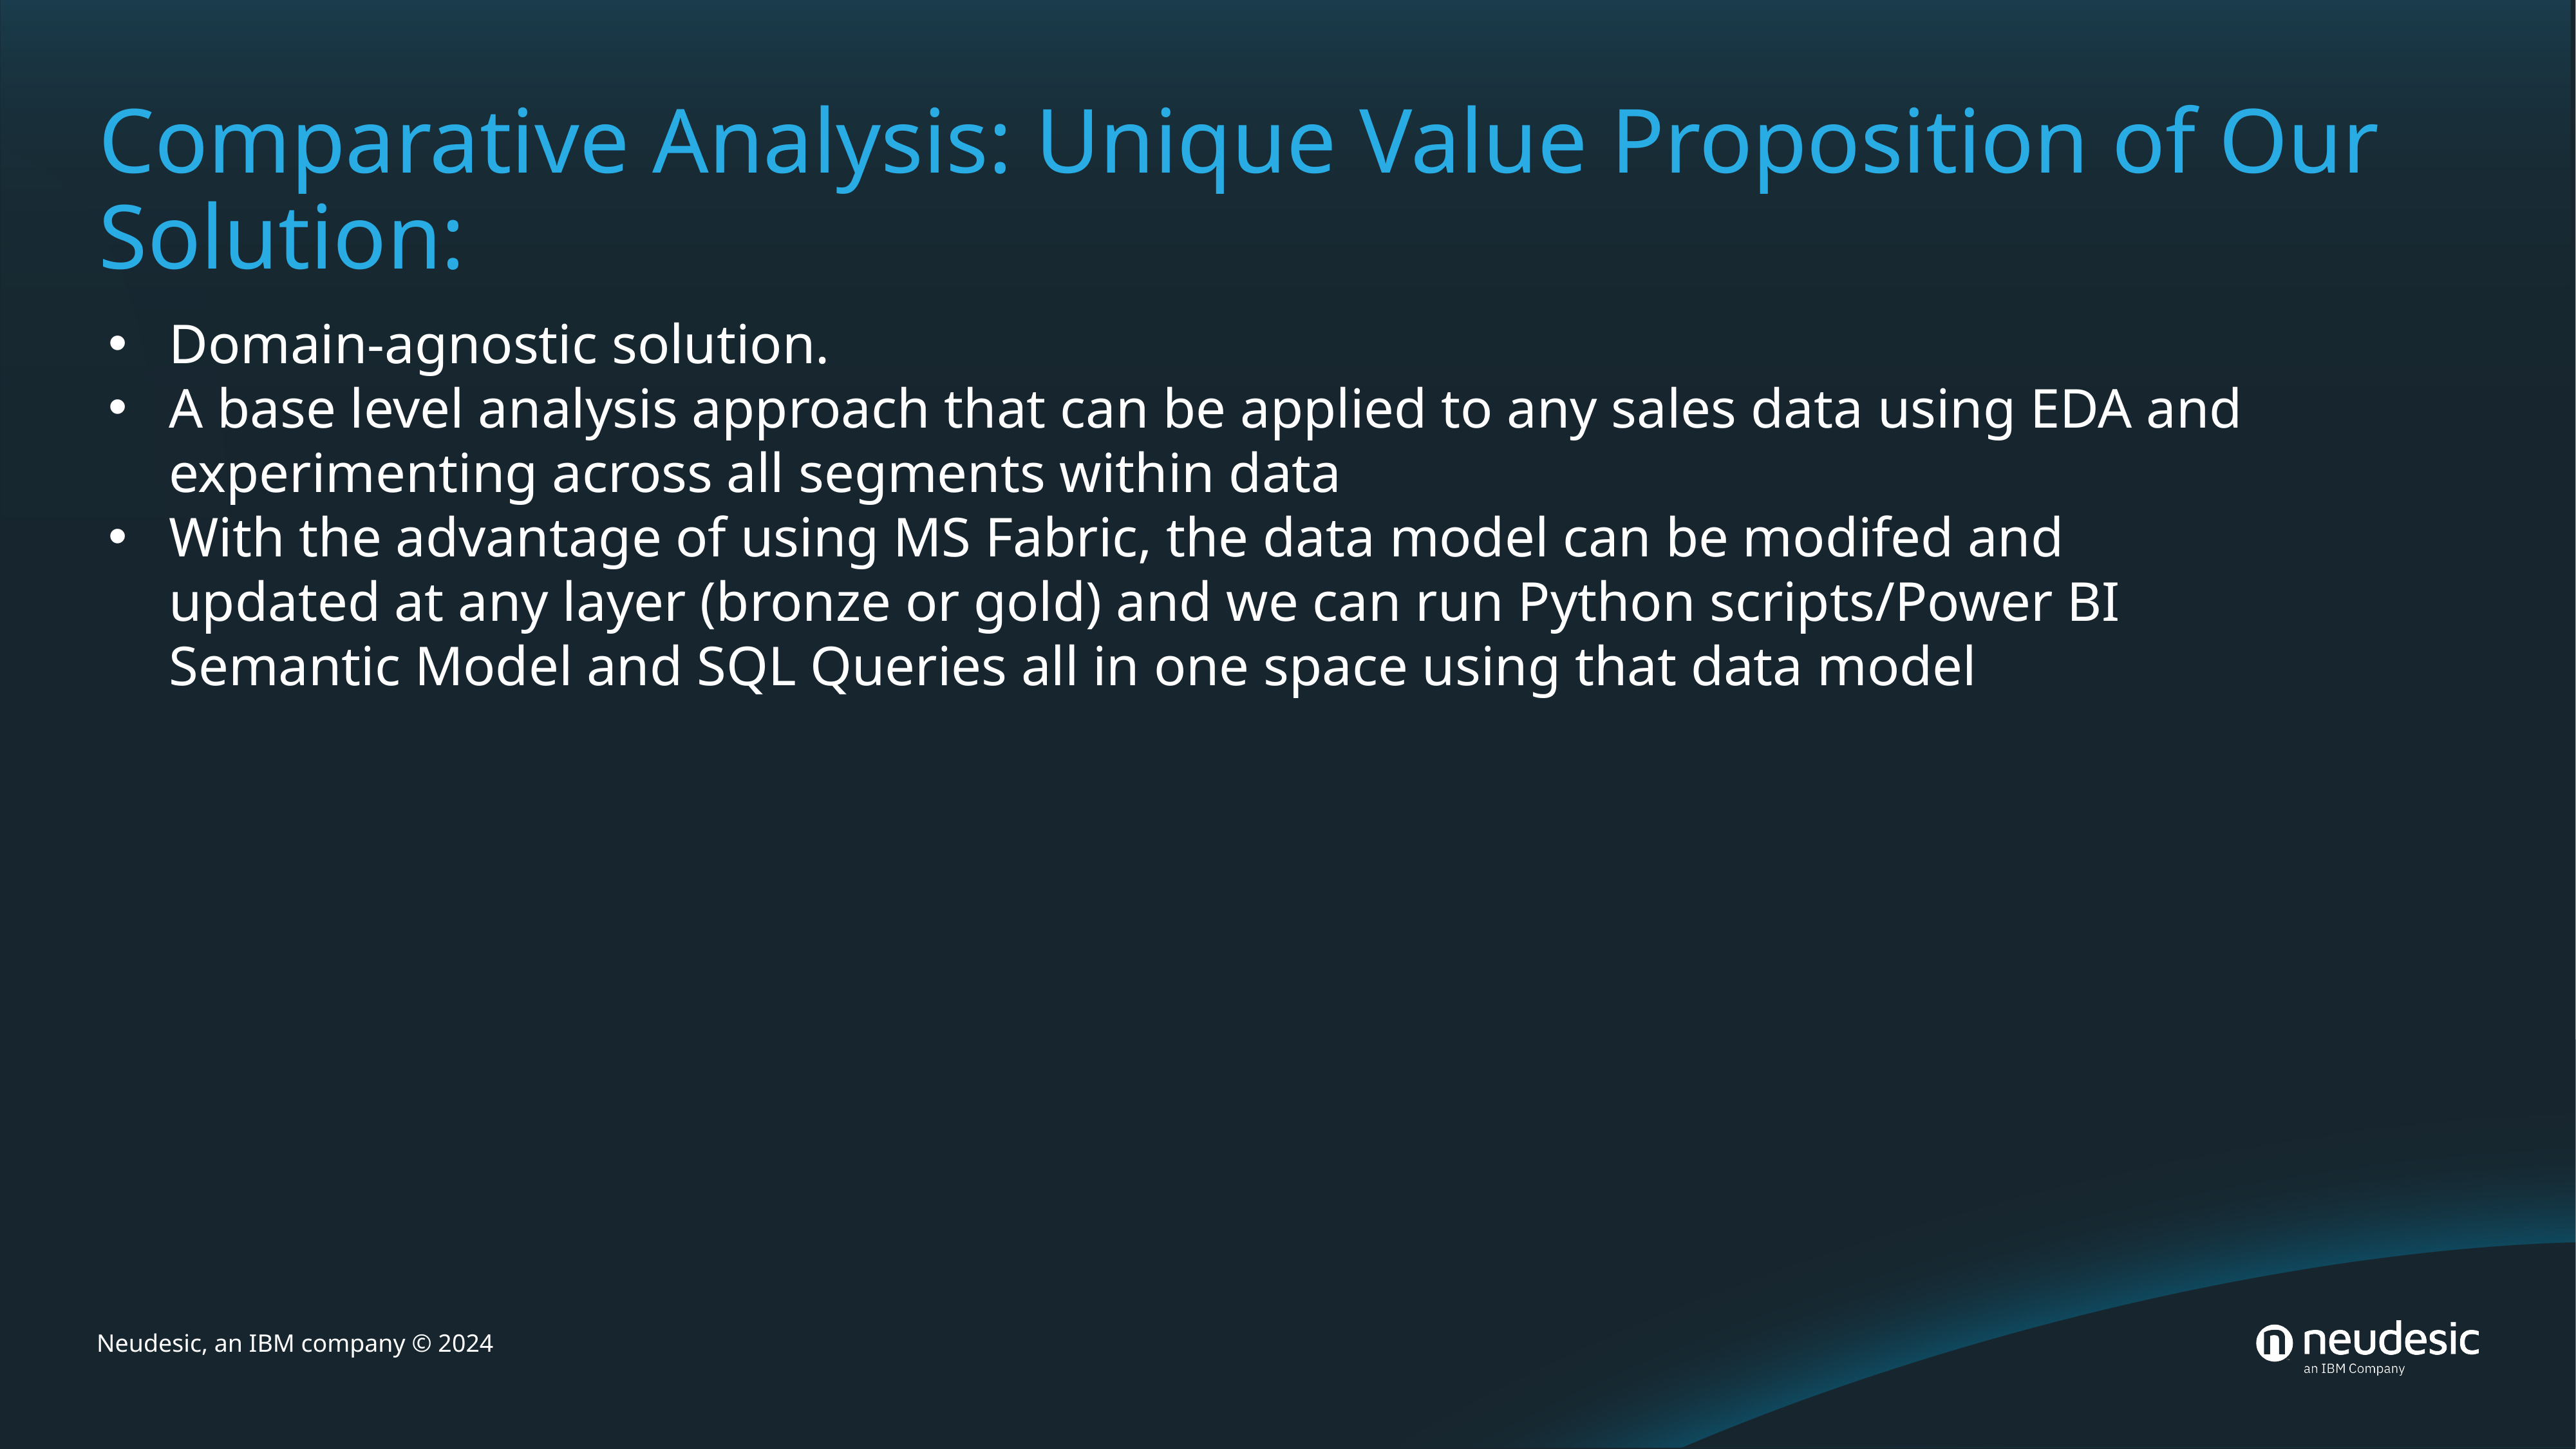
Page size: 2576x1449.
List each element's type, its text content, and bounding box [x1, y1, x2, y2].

title Comparative Analysis: Unique Value Proposition of Our Solution: [99, 97, 2479, 204]
picture [0, 1039, 2576, 1448]
text_box Domain-agnostic solution. A base level analysis approach that can be applied to any sales data using EDA and experimenting across all segments within data With the advantage of using MS Fabric, the data model can be modifed and updated at any layer (bronze or gold) and we can run Python scripts/Power BI Semantic Model and SQL Queries all in one space using that data model [99, 305, 2291, 701]
picture [0, 0, 2571, 518]
